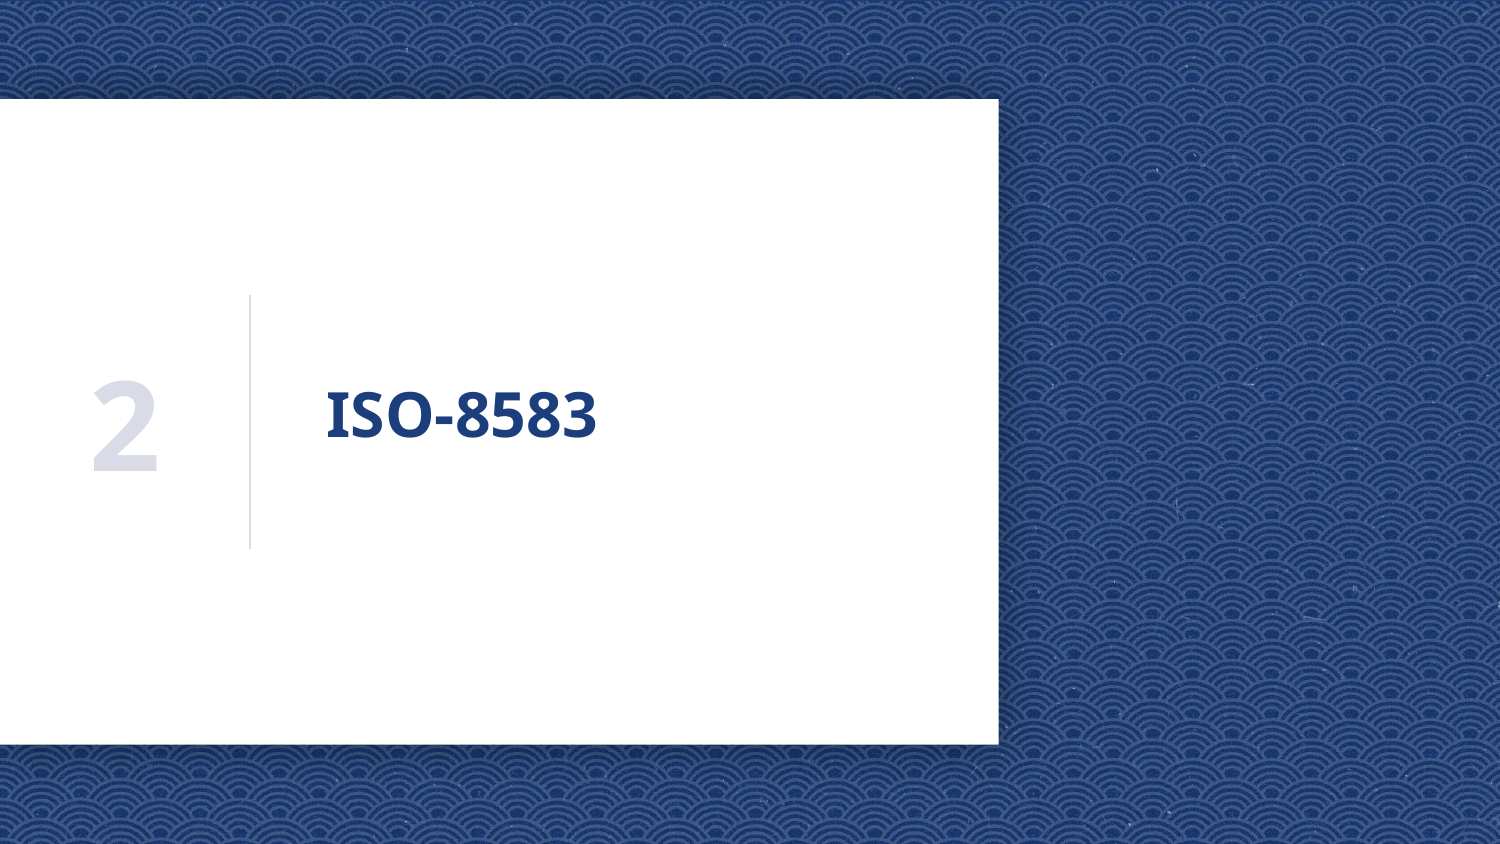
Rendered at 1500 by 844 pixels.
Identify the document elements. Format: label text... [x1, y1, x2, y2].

text_box 2 [0, 295, 251, 549]
picture [0, 1, 1500, 844]
title ISO-8583 [326, 259, 920, 450]
